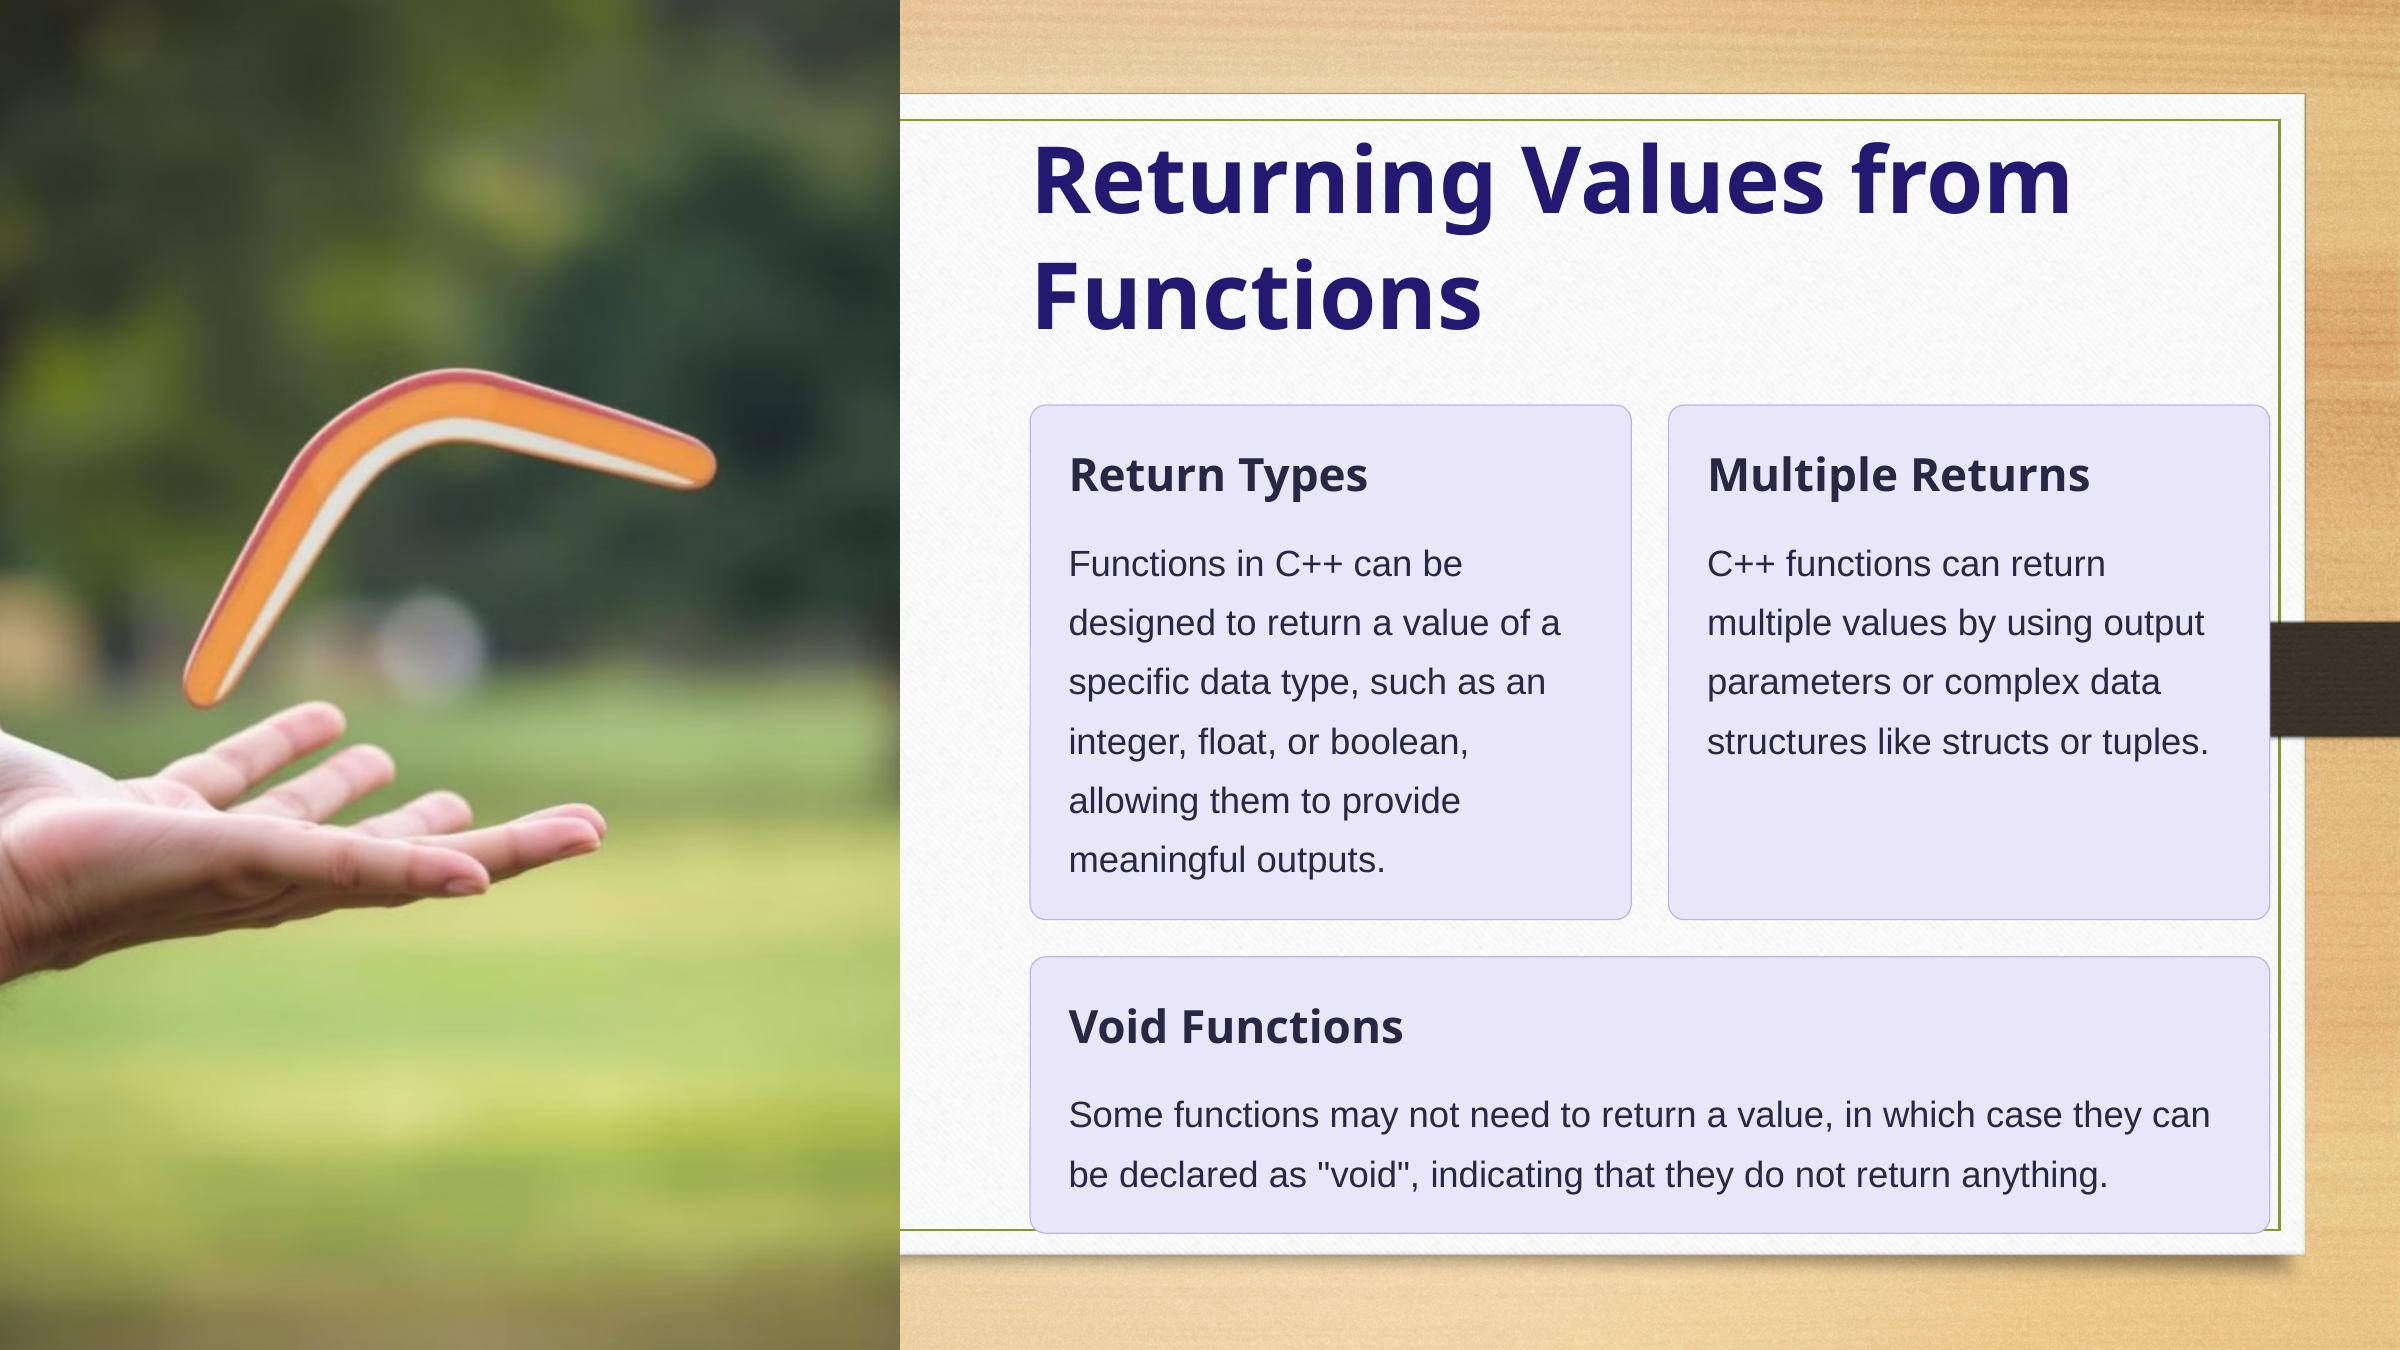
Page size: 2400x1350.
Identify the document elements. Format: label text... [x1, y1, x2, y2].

text_box Returning Values from Functions [1030, 116, 2270, 350]
text_box C++ functions can return multiple values by using output parameters or complex data structures like structs or tuples. [1706, 523, 2232, 762]
text_box Functions in C++ can be designed to return a value of a specific data type, such as an integer, float, or boolean, allowing them to provide meaningful outputs. [1068, 523, 1593, 882]
text_box [1668, 404, 2270, 920]
text_box [1030, 404, 1632, 920]
text_box Some functions may not need to return a value, in which case they can be declared as "void", indicating that they do not return anything. [1068, 1075, 2232, 1195]
picture [0, 0, 2400, 1350]
text_box Void Functions [1068, 995, 1534, 1054]
text_box Multiple Returns [1706, 443, 2173, 502]
text_box [1030, 956, 2270, 1234]
text_box Return Types [1068, 443, 1534, 502]
